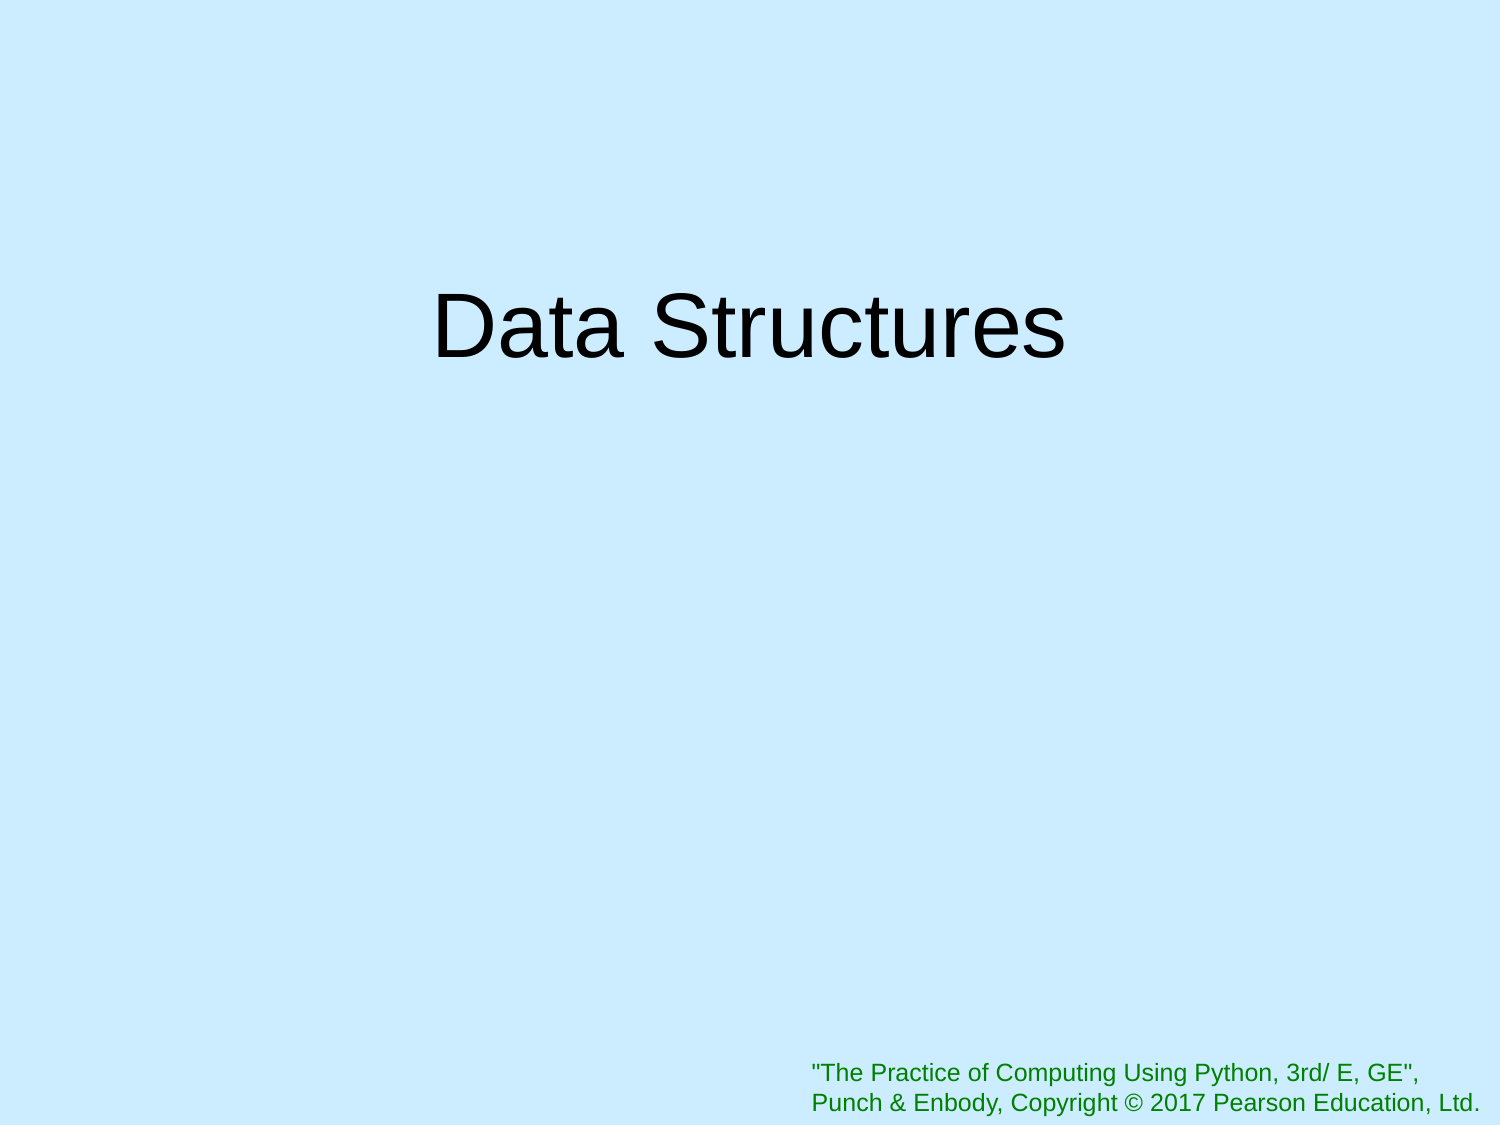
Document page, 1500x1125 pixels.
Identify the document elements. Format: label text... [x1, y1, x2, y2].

title Data Structures [112, 200, 1388, 442]
